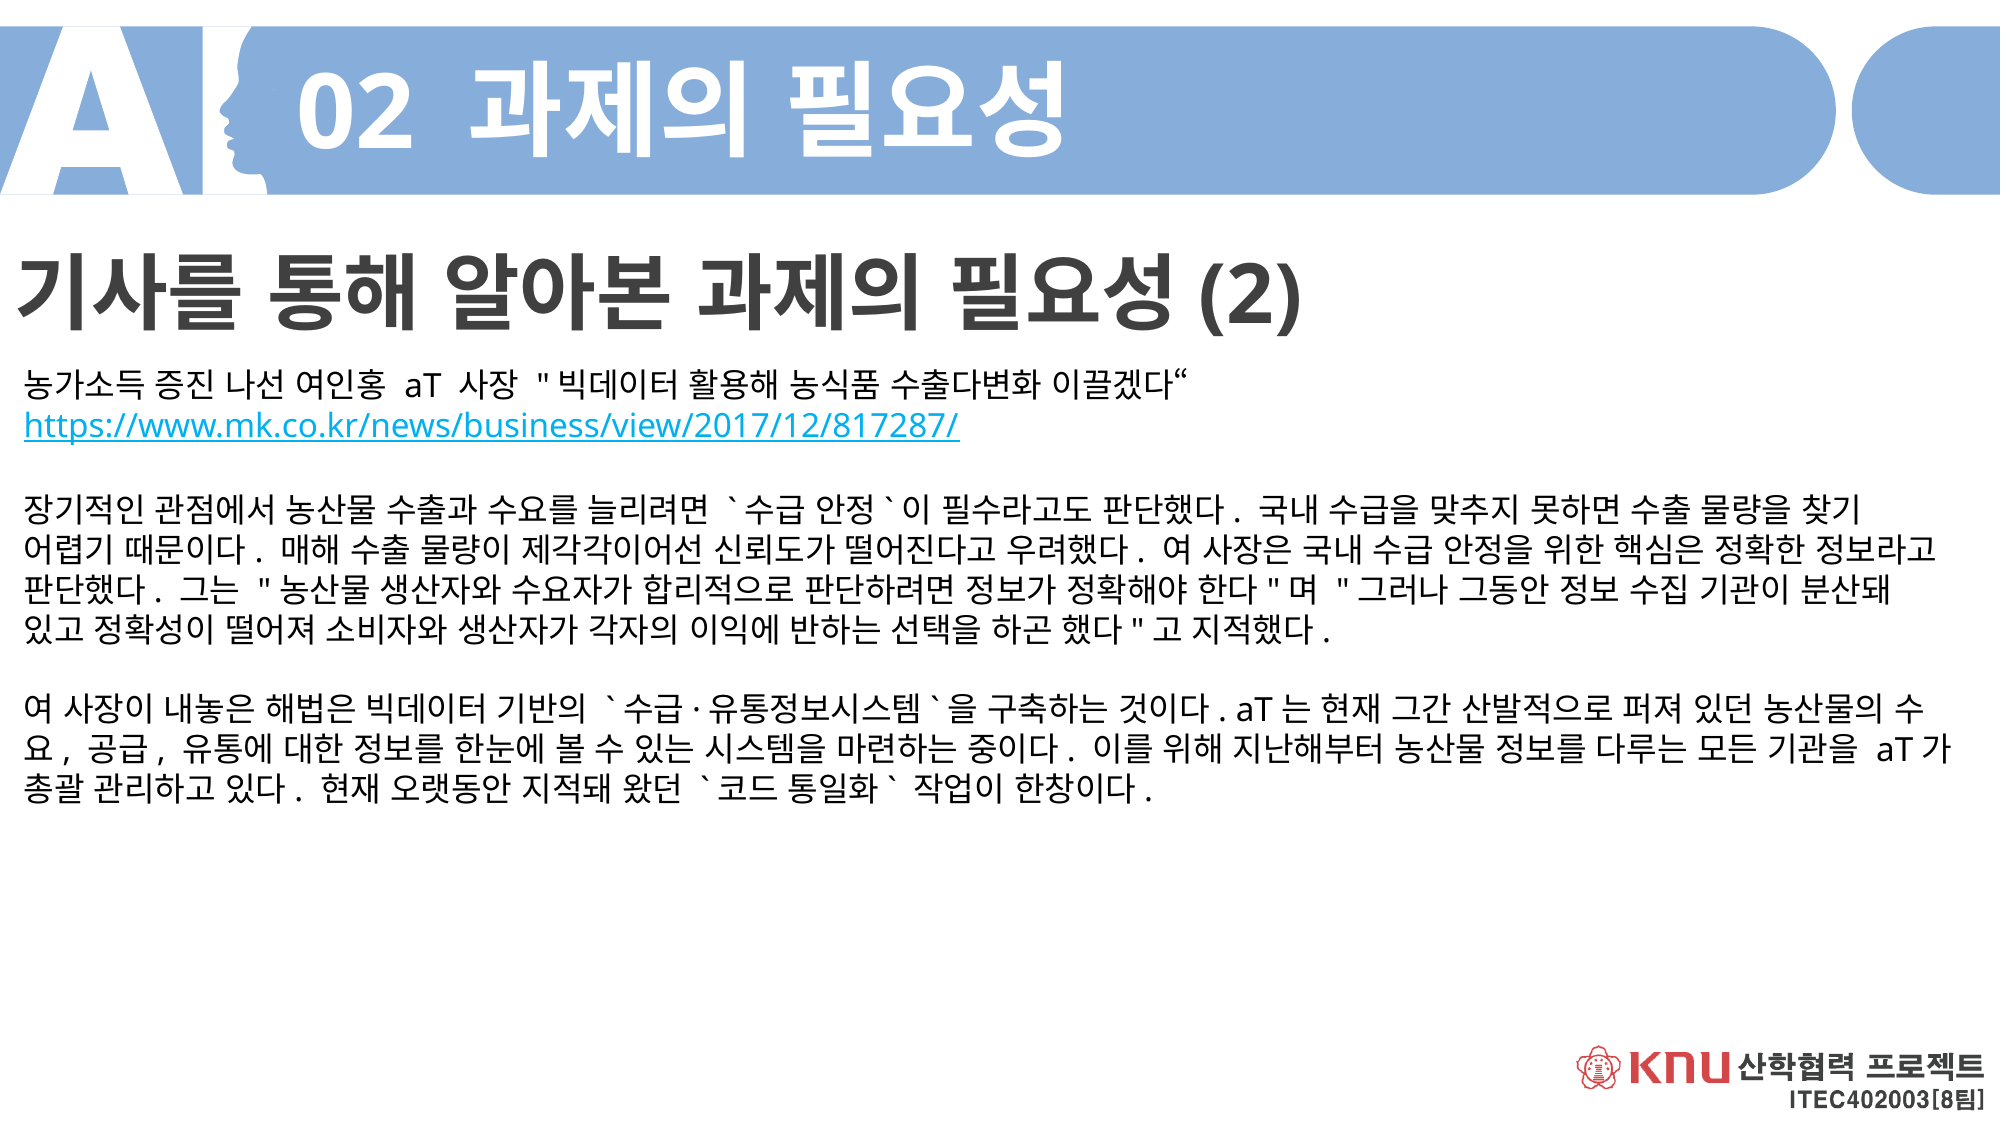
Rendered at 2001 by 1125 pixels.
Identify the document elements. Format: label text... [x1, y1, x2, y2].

text_box 기사를 통해 알아본 과제의 필요성(2) [0, 233, 2000, 348]
list 02 과제의 필요성 [281, 55, 1886, 175]
text_box 농가소득 증진 나선 여인홍 aT 사장 "빅데이터 활용해 농식품 수출다변화 이끌겠다“ https://www.mk.co.kr/news/business/view/2017/12/817287/ 장기적인 관점에서 농산물 수출과 수요를 늘리려면 `수급 안정`이 필수라고도 판단했다. 국내 수급을 맞추지 못하면 수출 물량을 찾기 어렵기 때문이다. 매해 수출 물량이 제각각이어선 신뢰도가 떨어진다고 우려했다. 여 사장은 국내 수급 안정을 위한 핵심은 정확한 정보라고 판단했다. 그는 "농산물 생산자와 수요자가 합리적으로 판단하려면 정보가 정확해야 한다"며 "그러나 그동안 정보 수집 기관이 분산돼 있고 정확성이 떨어져 소비자와 생산자가 각자의 이익에 반하는 선택을 하곤 했다"고 지적했다. 여 사장이 내놓은 해법은 빅데이터 기반의 `수급·유통정보시스템`을 구축하는 것이다. aT는 현재 그간 산발적으로 퍼져 있던 농산물의 수요, 공급, 유통에 대한 정보를 한눈에 볼 수 있는 시스템을 마련하는 중이다. 이를 위해 지난해부터 농산물 정보를 다루는 모든 기관을 aT가 총괄 관리하고 있다. 현재 오랫동안 지적돼 왔던 `코드 통일화` 작업이 한창이다. [9, 356, 1977, 816]
picture [1570, 1042, 1992, 1124]
